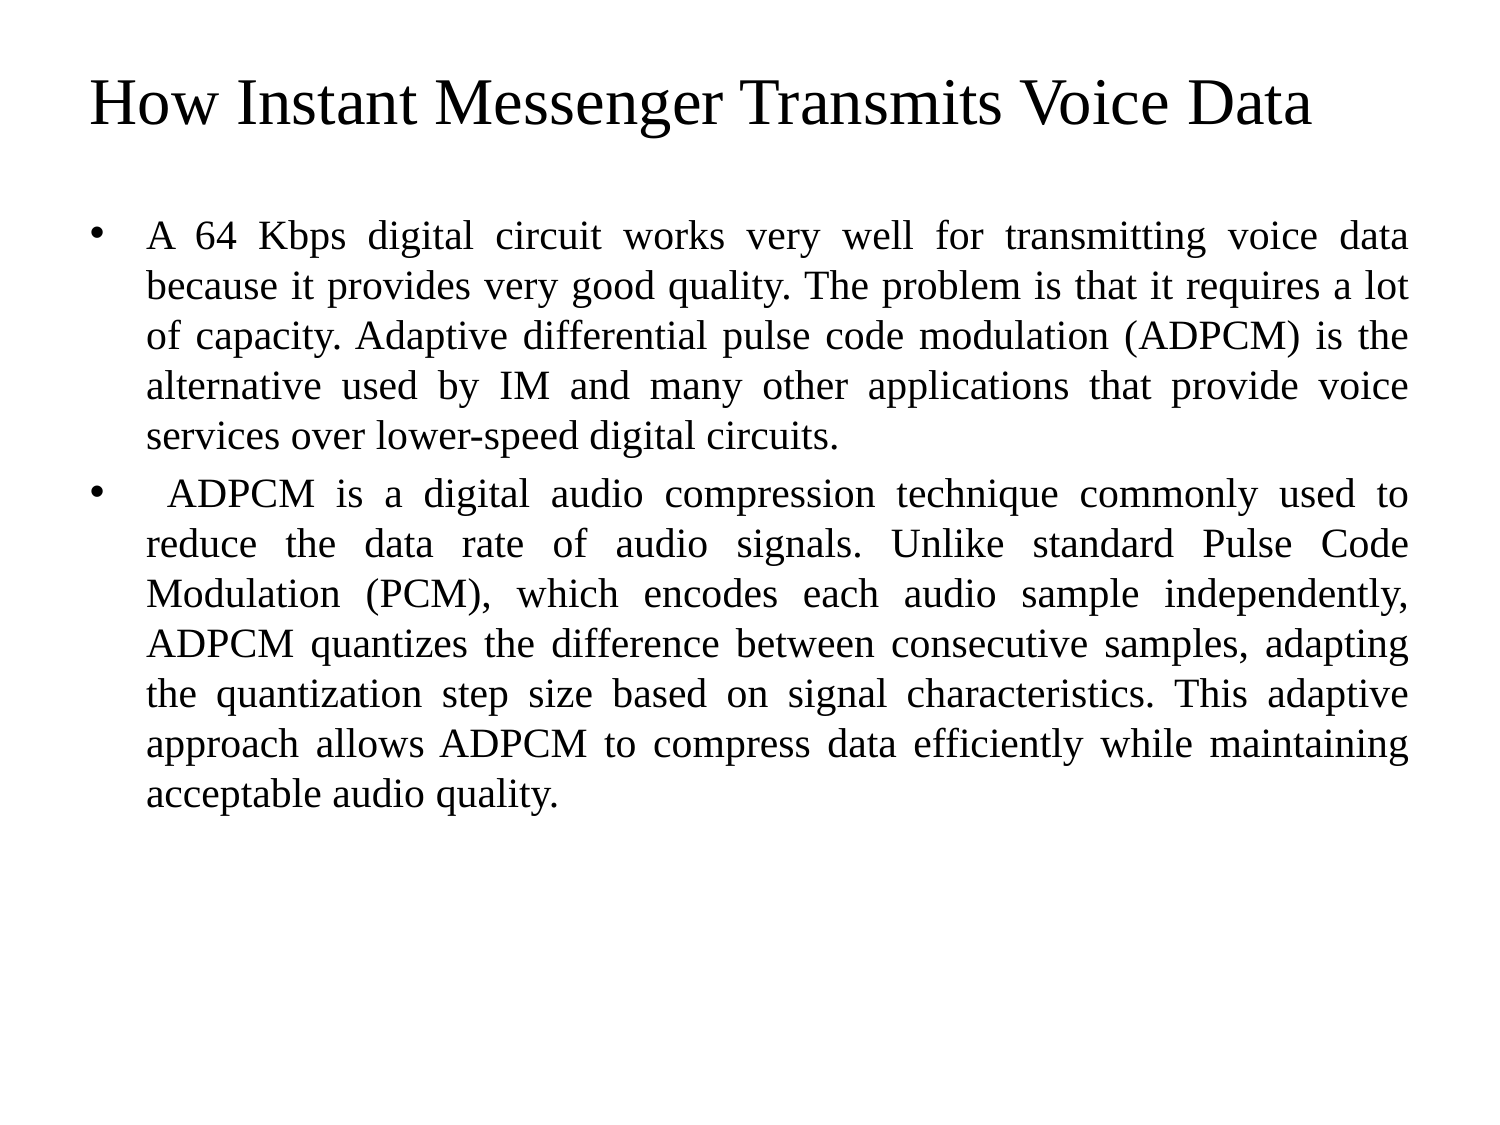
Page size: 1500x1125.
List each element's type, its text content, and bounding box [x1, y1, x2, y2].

title How Instant Messenger Transmits Voice Data [75, 45, 1425, 150]
list A 64 Kbps digital circuit works very well for transmitting voice data because it provides very good quality. The problem is that it requires a lot of capacity. Adaptive differential pulse code modulation (ADPCM) is the alternative used by IM and many other applications that provide voice services over lower-speed digital circuits. ADPCM is a digital audio compression technique commonly used to reduce the data rate of audio signals. Unlike standard Pulse Code Modulation (PCM), which encodes each audio sample independently, ADPCM quantizes the difference between consecutive samples, adapting the quantization step size based on signal characteristics. This adaptive approach allows ADPCM to compress data efficiently while maintaining acceptable audio quality. [75, 200, 1425, 1005]
